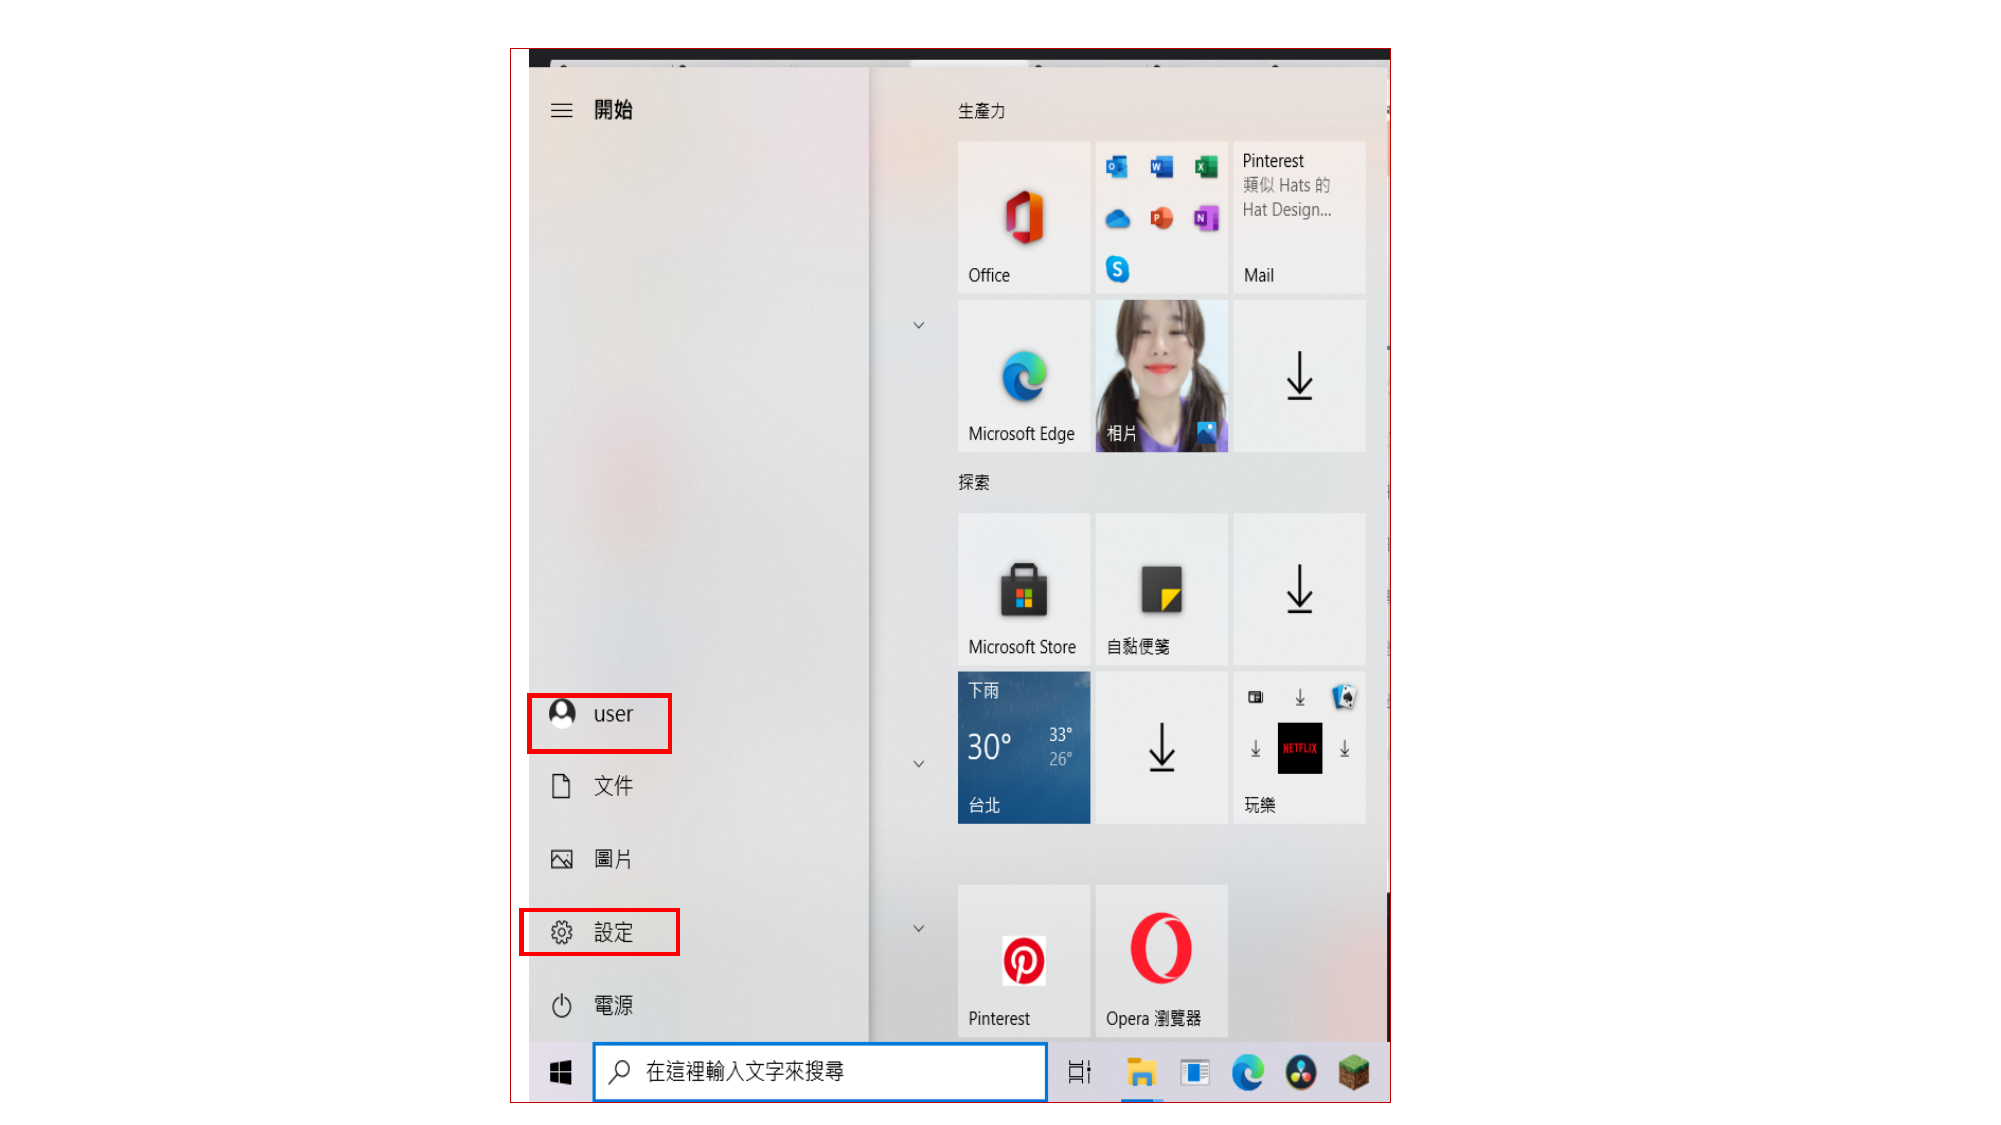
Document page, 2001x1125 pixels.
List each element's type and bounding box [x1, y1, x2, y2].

list [510, 48, 1391, 1103]
